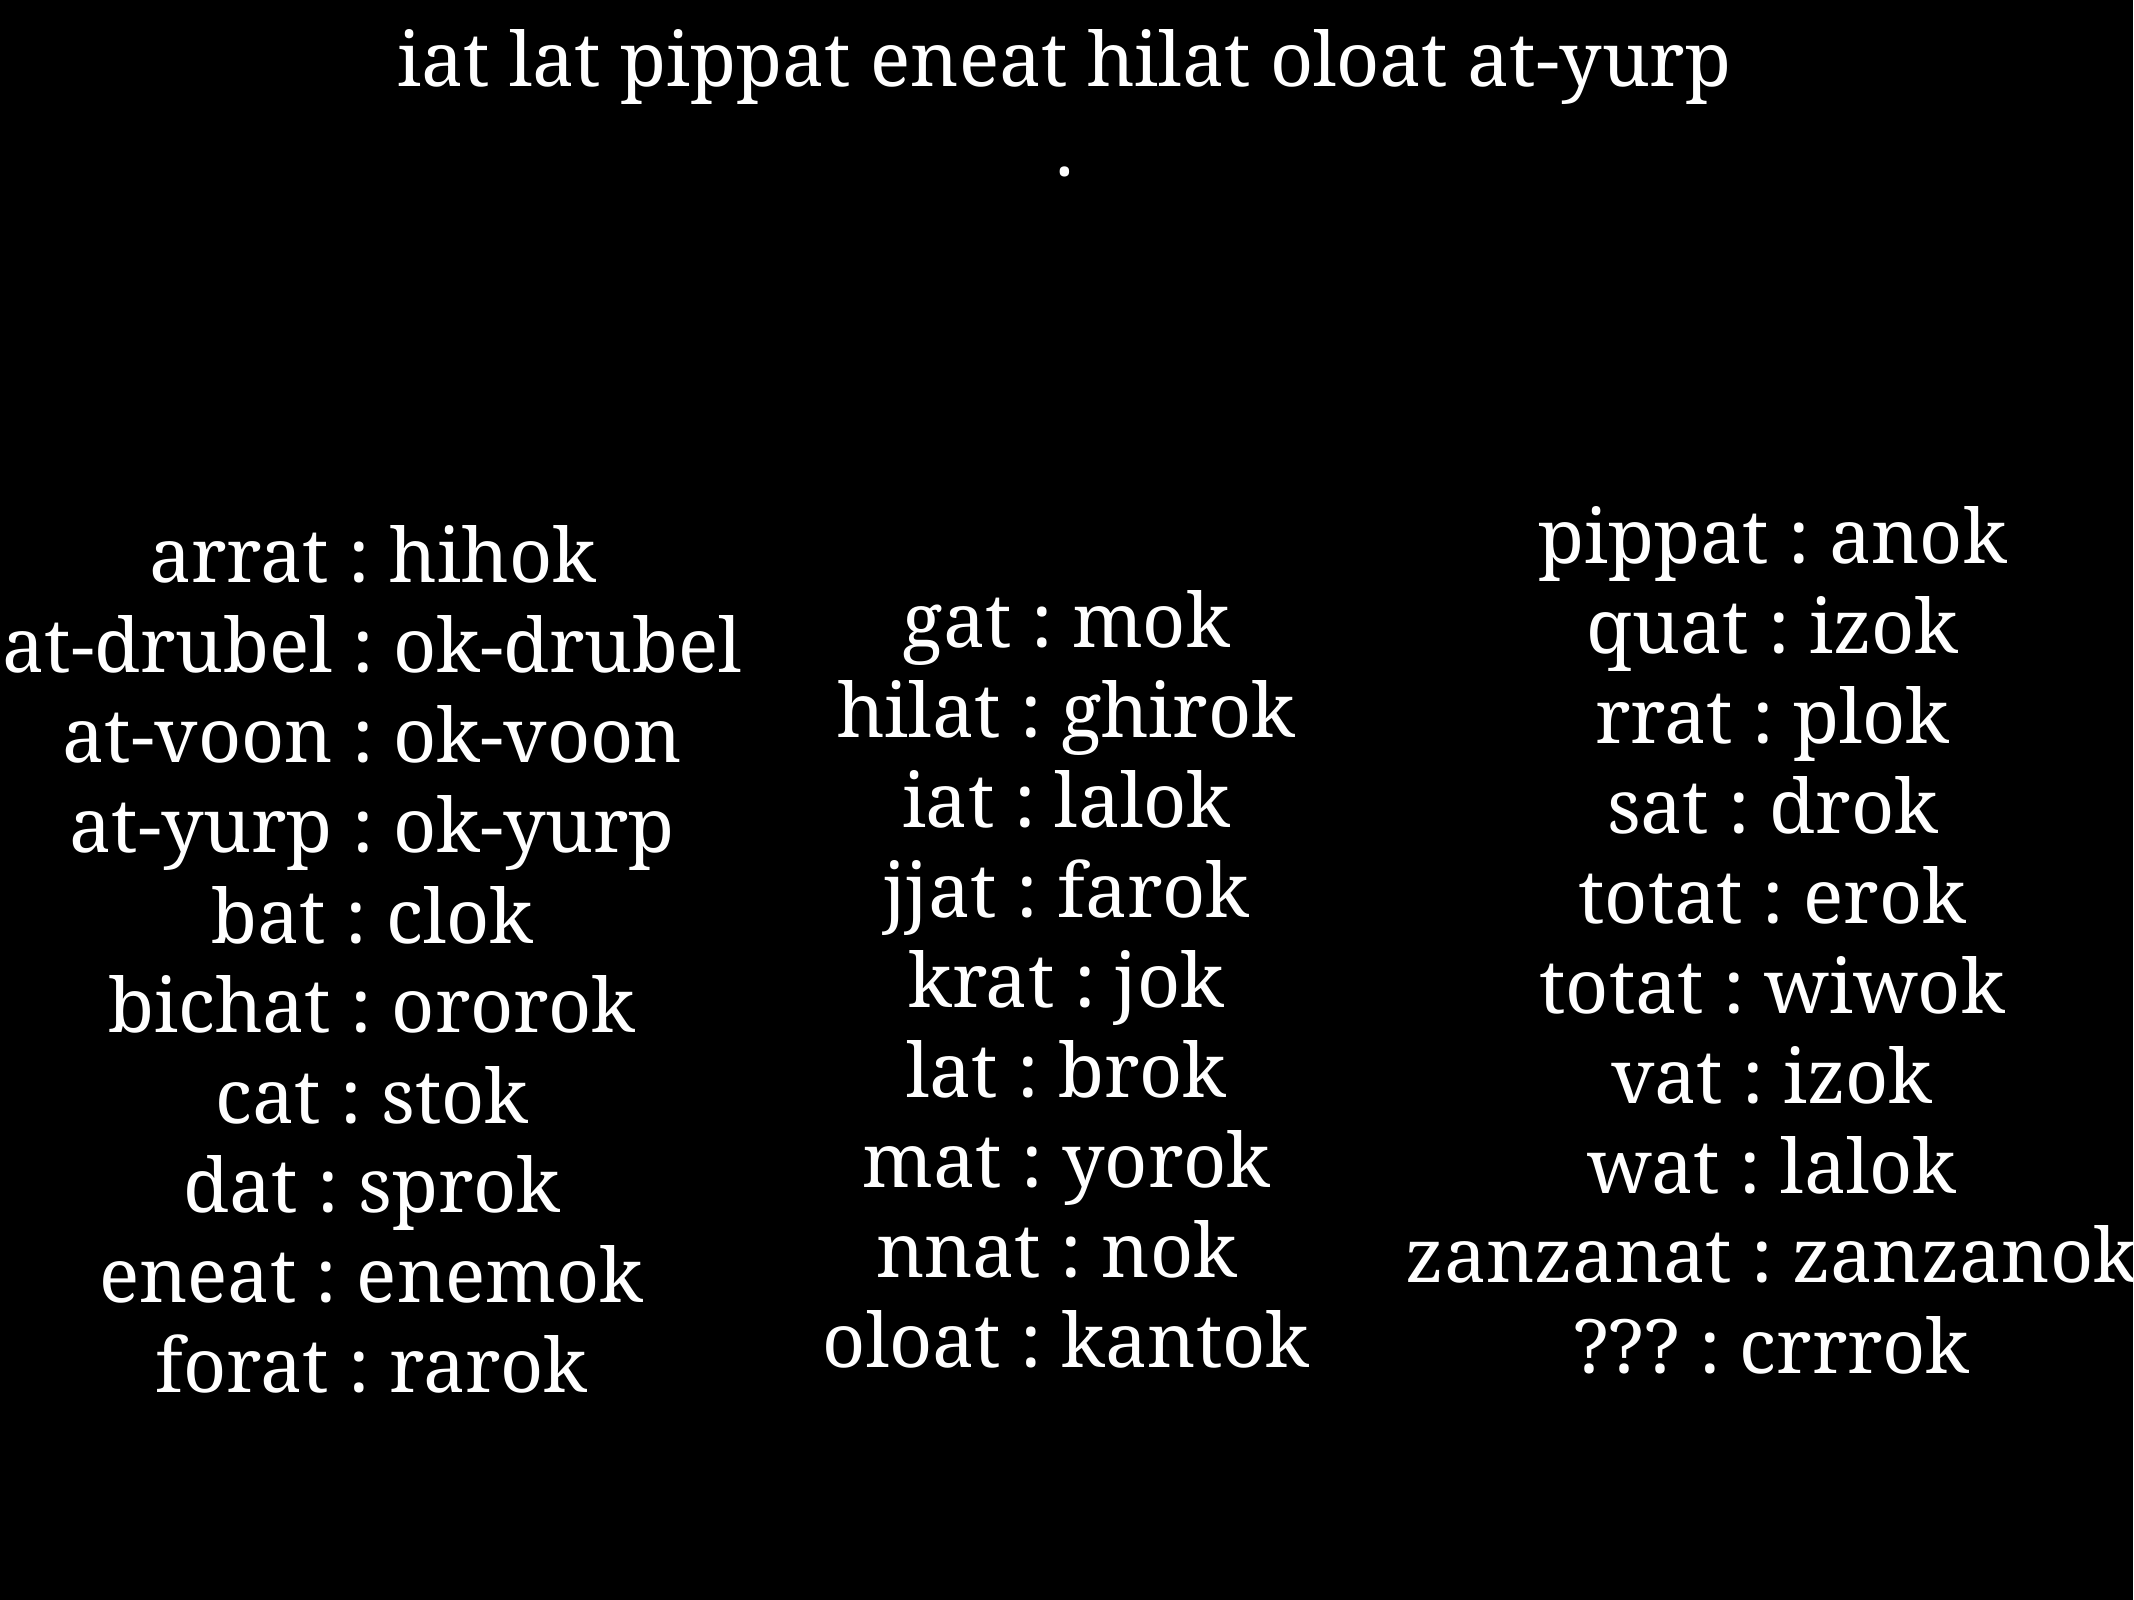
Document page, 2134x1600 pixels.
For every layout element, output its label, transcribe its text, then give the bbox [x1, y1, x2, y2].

text_box gat : mok hilat : ghirok iat : lalok jjat : farok krat : jok lat : brok mat : yorok nnat : nok oloat : kantok [816, 565, 1317, 1389]
text_box iat lat pippat eneat hilat oloat at-yurp . [385, 4, 1746, 198]
text_box arrat : hihok at-drubel : ok-drubel at-voon : ok-voon at-yurp : ok-yurp bat : clok bichat : ororok cat : stok dat : sprok eneat : enemok forat : rarok [0, 501, 750, 1416]
text_box pippat : anok quat : izok rrat : plok sat : drok totat : erok totat : wiwok vat : izok wat : lalok zanzanat : zanzanok ??? : crrrok [1399, 481, 2134, 1396]
